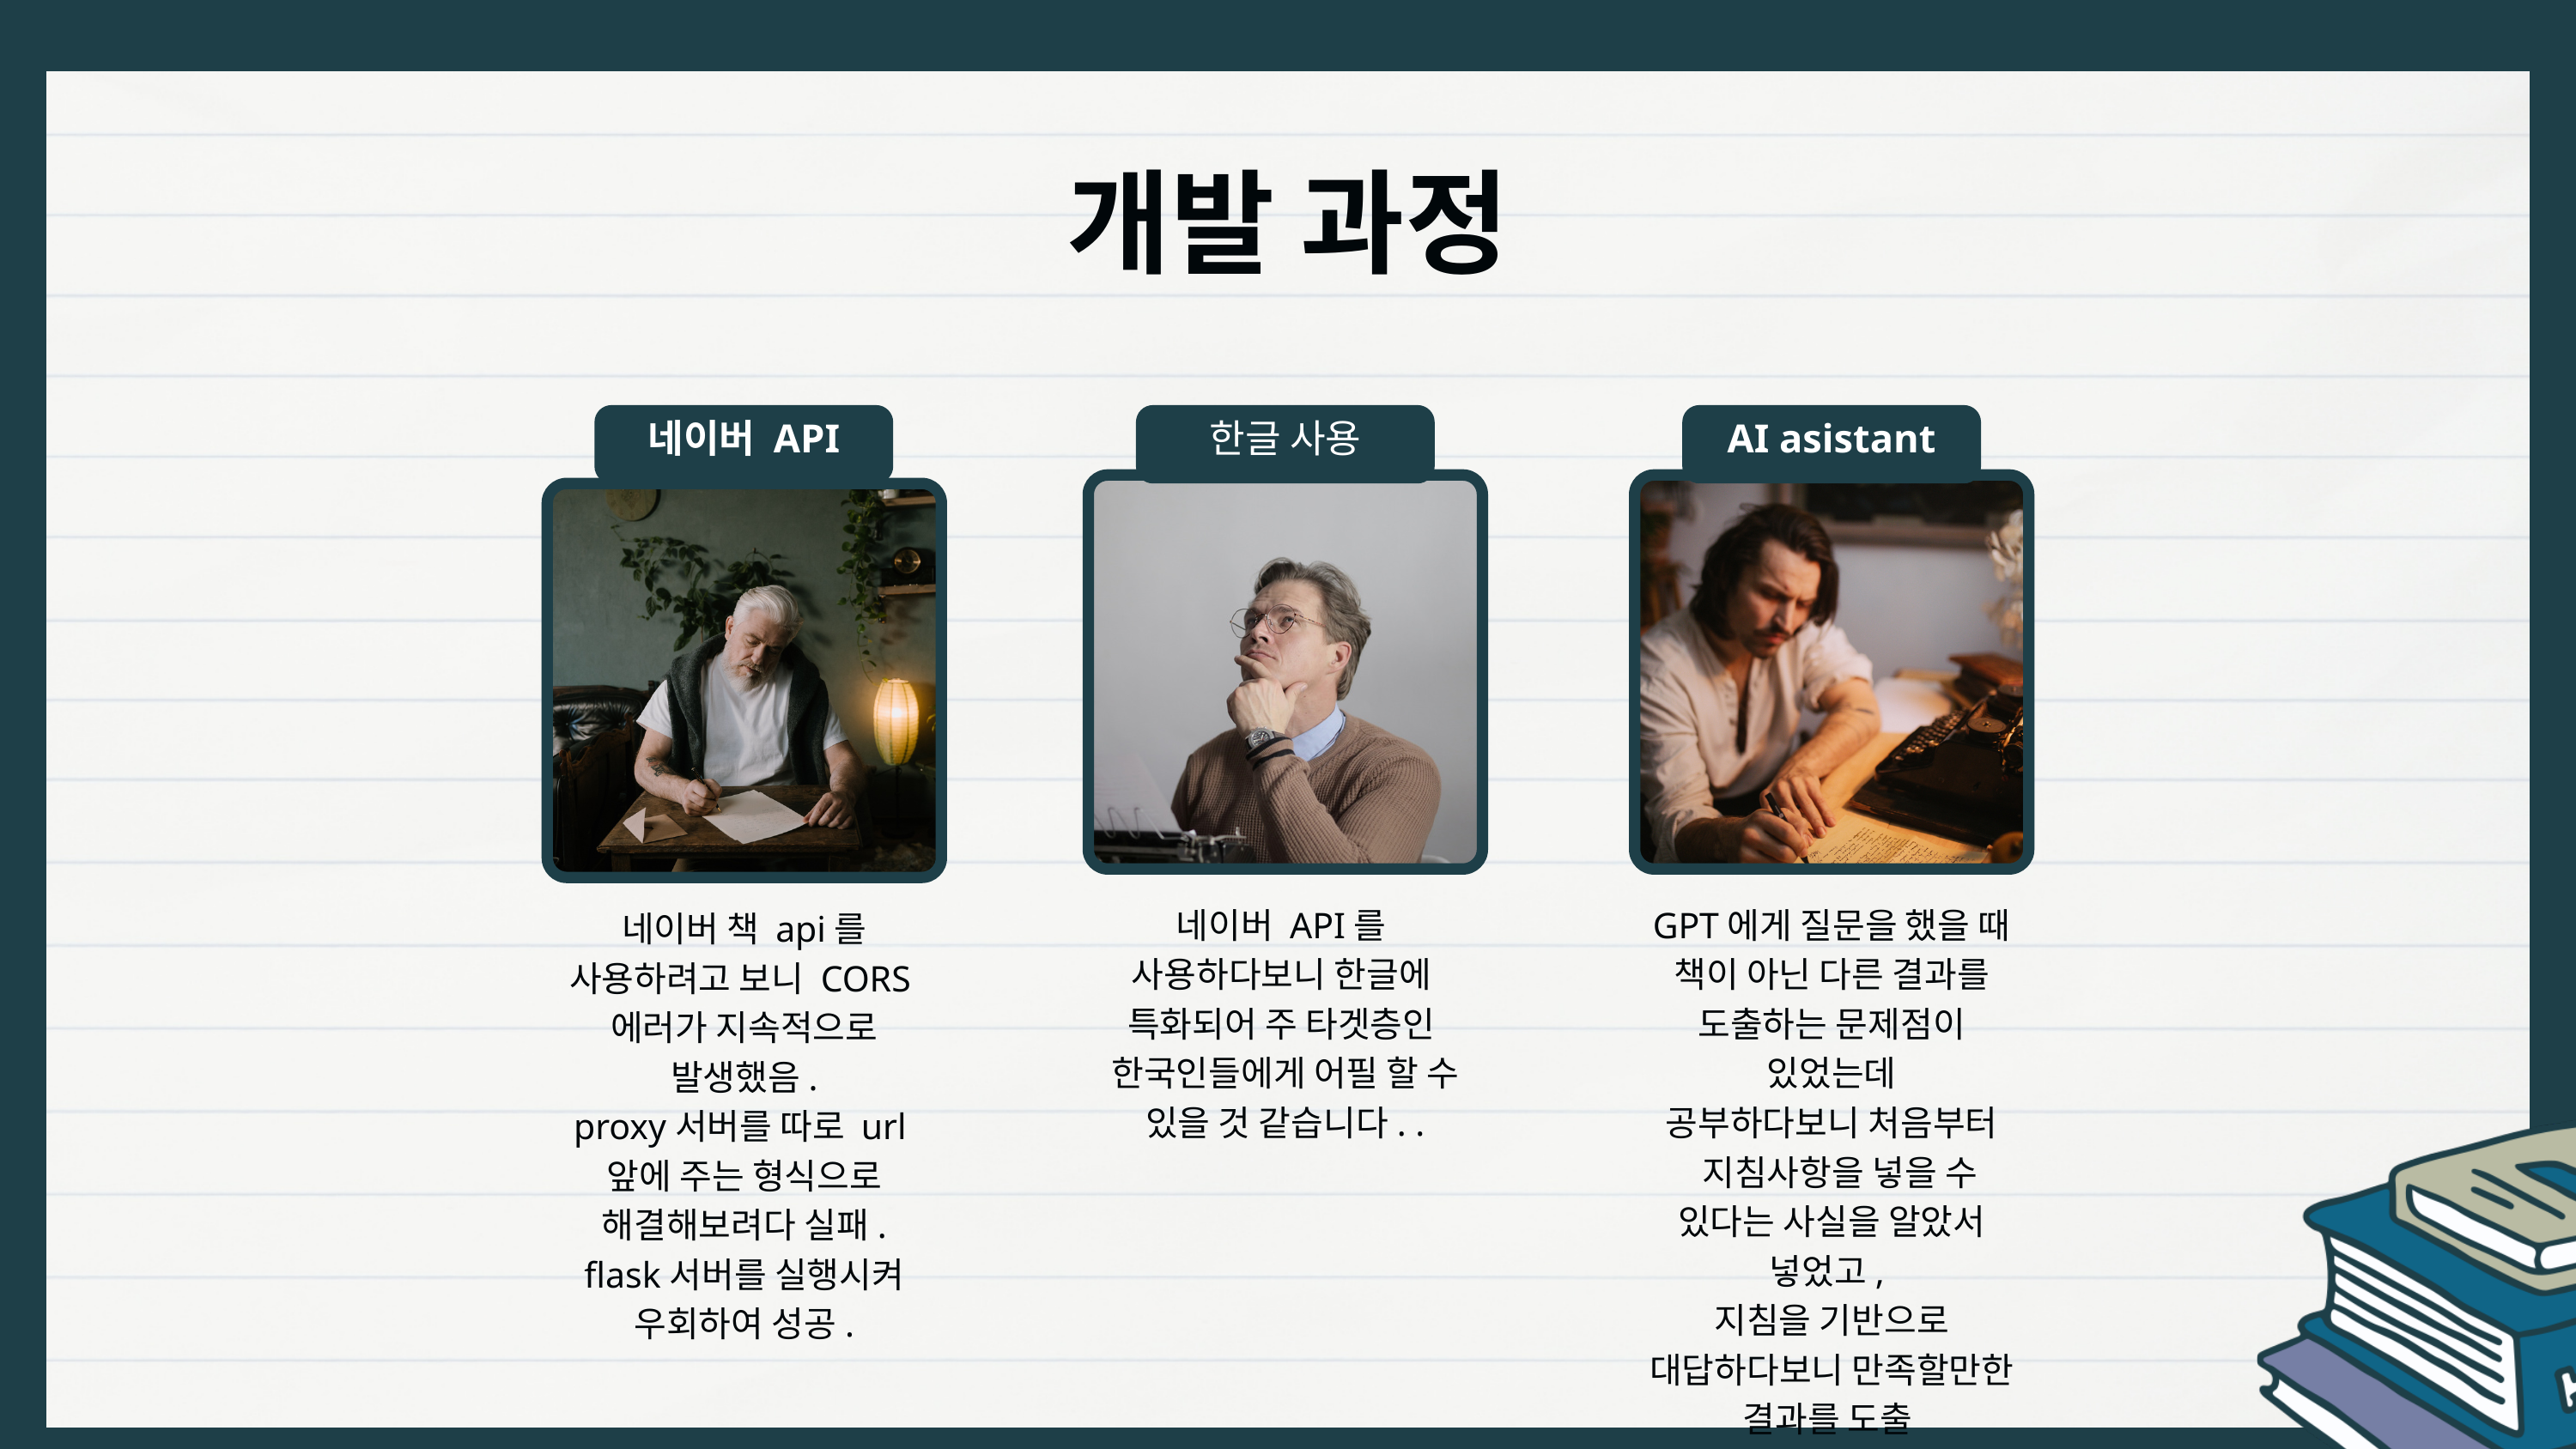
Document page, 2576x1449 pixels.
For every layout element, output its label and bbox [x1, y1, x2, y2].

text_box [0, 24, 2576, 1449]
text_box [1082, 404, 2035, 1335]
text_box [594, 404, 894, 484]
text_box [541, 477, 948, 884]
